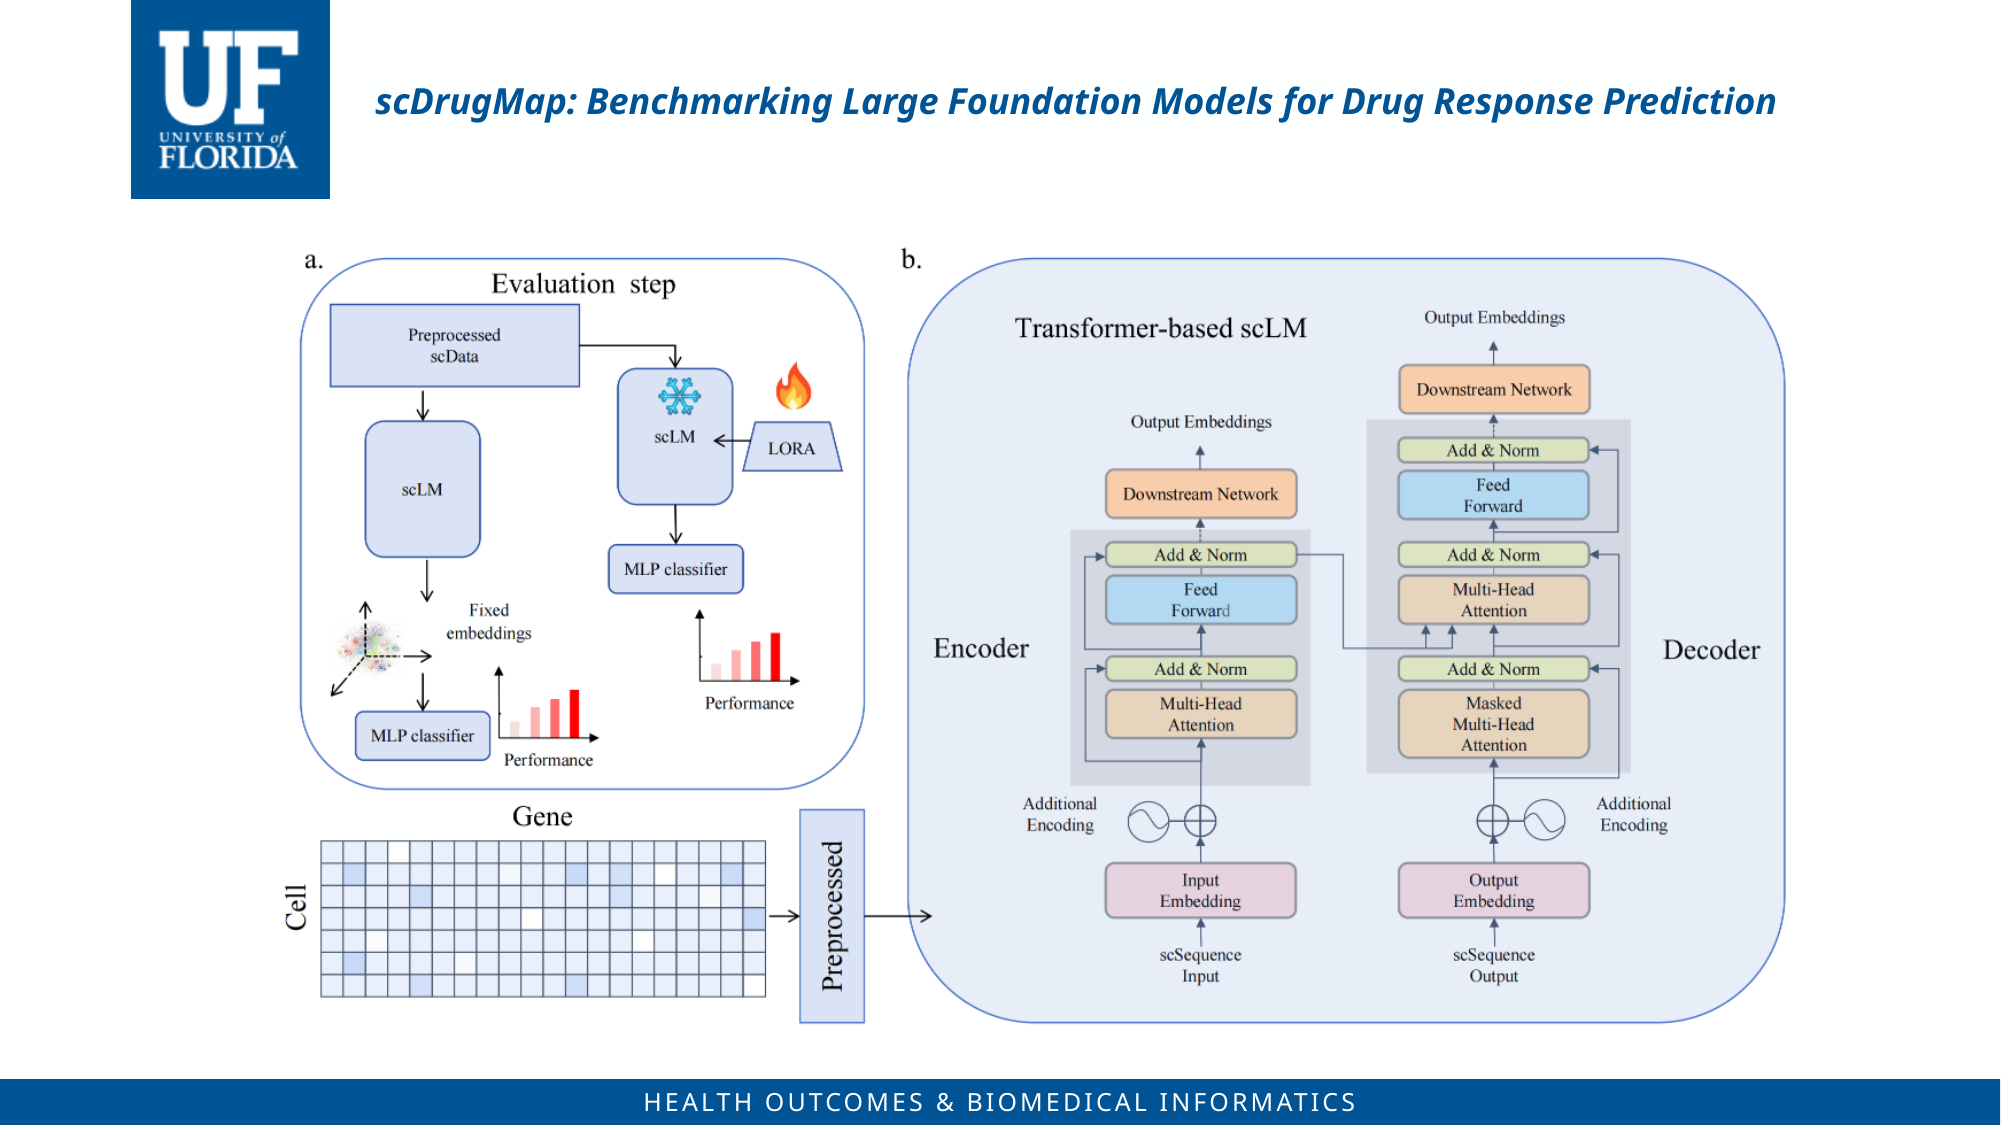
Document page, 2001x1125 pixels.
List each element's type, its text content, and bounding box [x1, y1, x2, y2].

picture [131, 0, 330, 199]
picture [281, 246, 1794, 1031]
title scDrugMap: Benchmarking Large Foundation Models for Drug Response Prediction [360, 59, 1863, 147]
